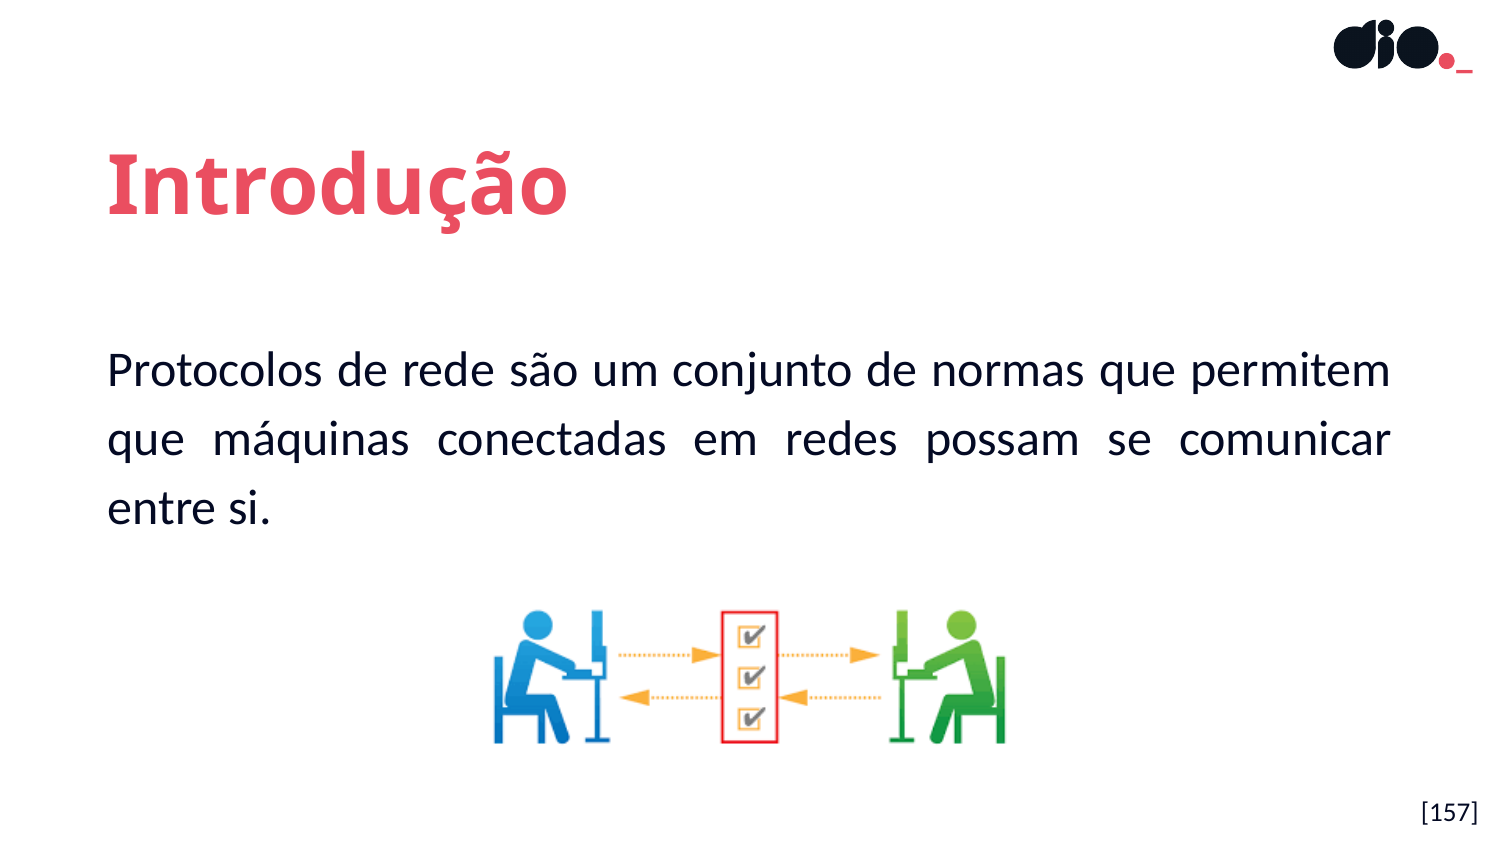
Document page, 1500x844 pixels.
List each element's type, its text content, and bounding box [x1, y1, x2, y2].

text_box Introdução [92, 104, 1408, 243]
picture [445, 577, 1055, 780]
slide_number [157] [1403, 779, 1494, 844]
text_box Protocolos de rede são um conjunto de normas que permitem que máquinas conectadas em redes possam se comunicar entre si. [92, 243, 1408, 620]
picture [1333, 19, 1473, 74]
